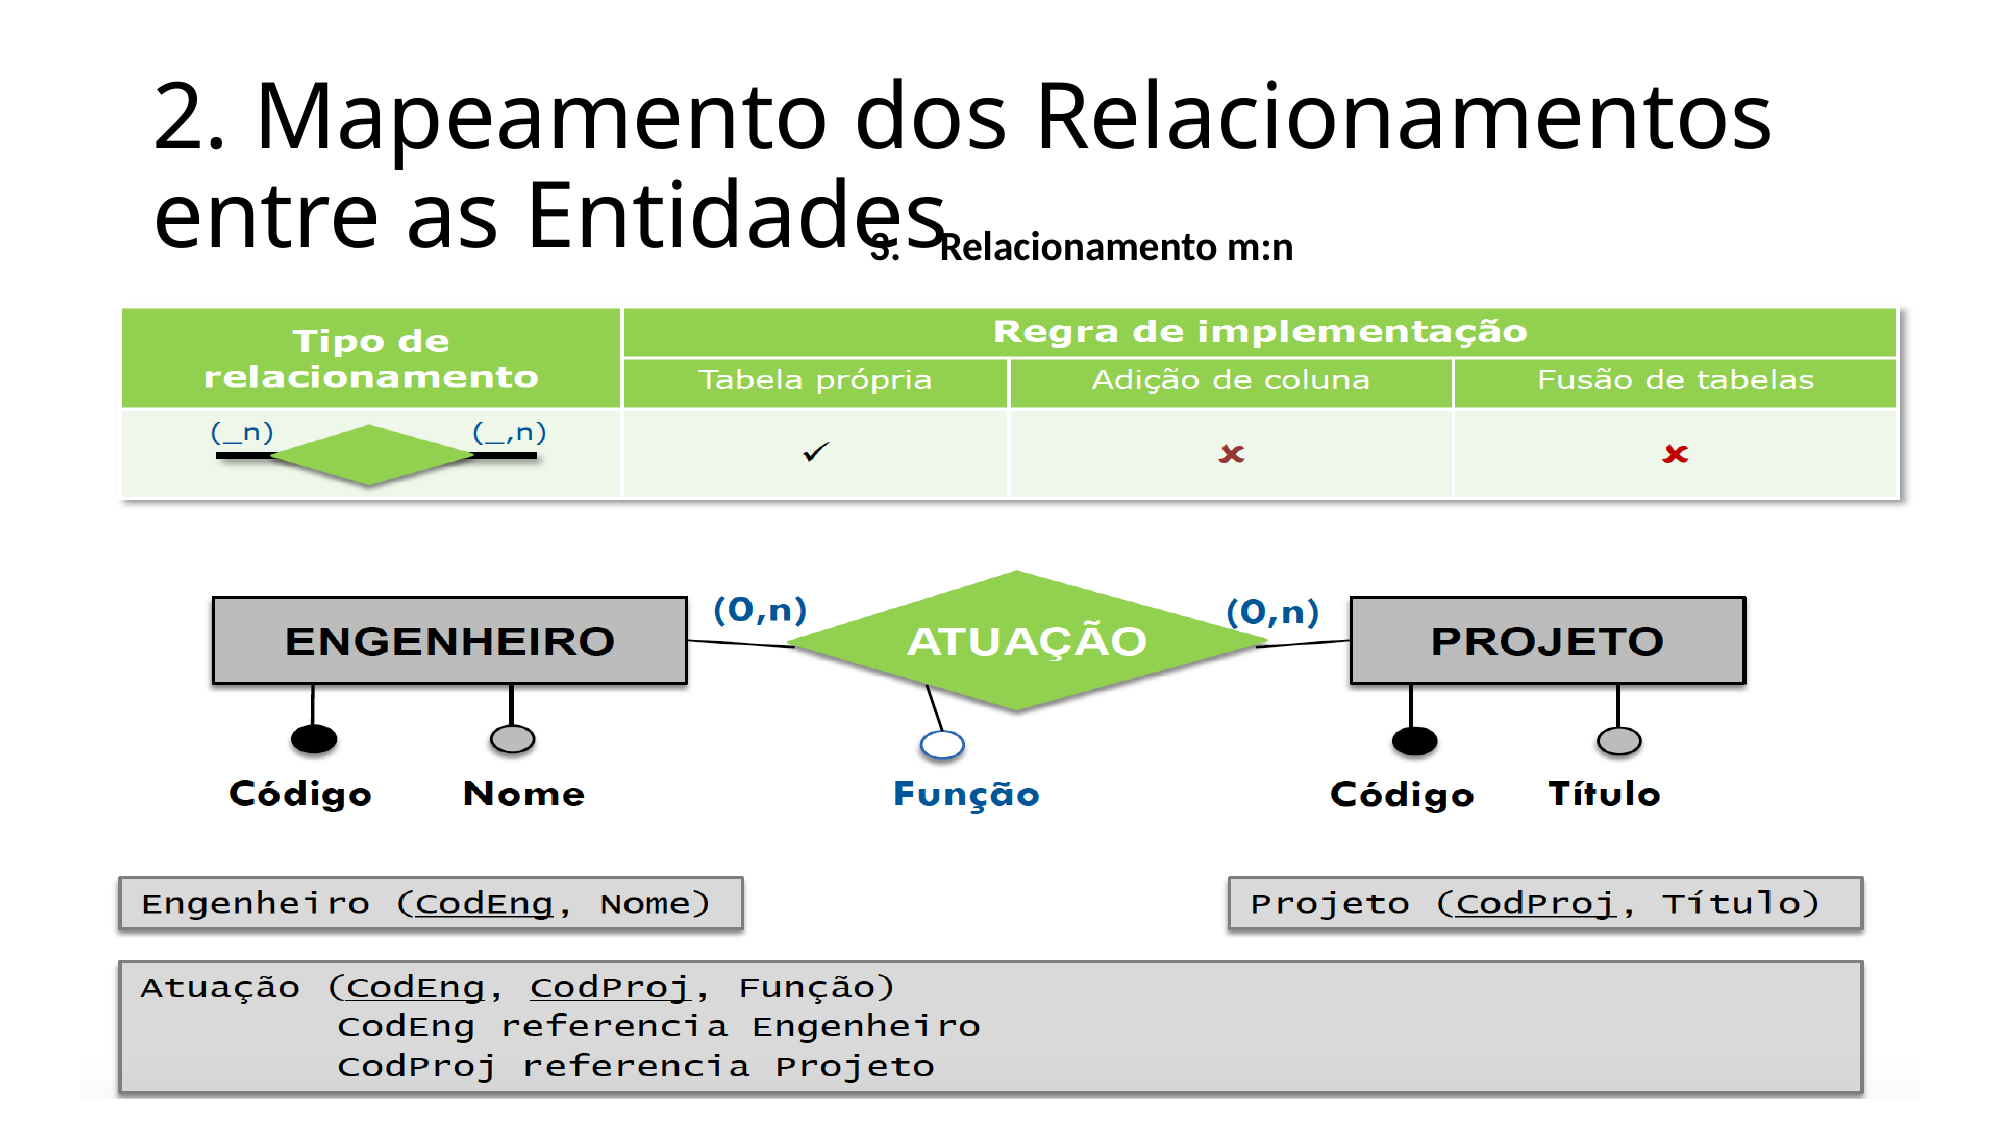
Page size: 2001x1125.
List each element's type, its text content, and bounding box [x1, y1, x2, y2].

title 2. Mapeamento dos Relacionamentos entre as Entidades [137, 59, 1863, 277]
list Relacionamento m:n [854, 217, 2000, 278]
picture [80, 277, 1920, 1099]
